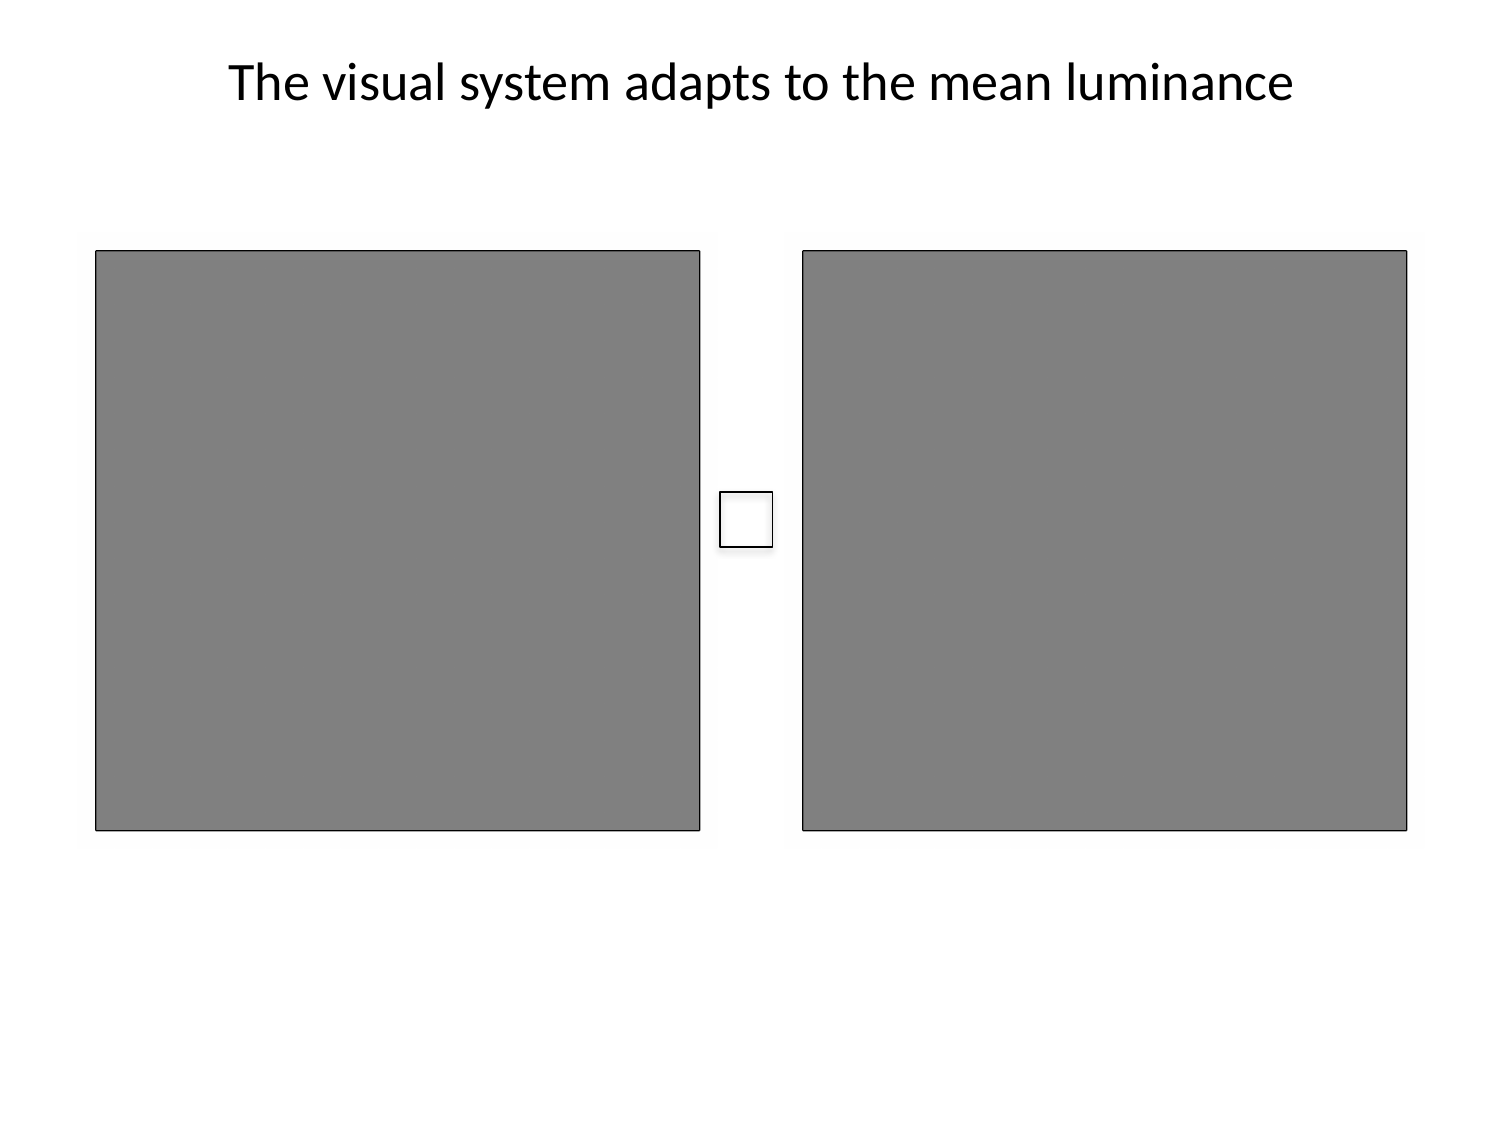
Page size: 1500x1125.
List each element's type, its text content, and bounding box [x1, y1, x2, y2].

picture [77, 232, 718, 850]
text_box [722, 491, 773, 548]
text_box The visual system adapts to the mean luminance [213, 38, 1312, 119]
picture [784, 232, 1425, 850]
